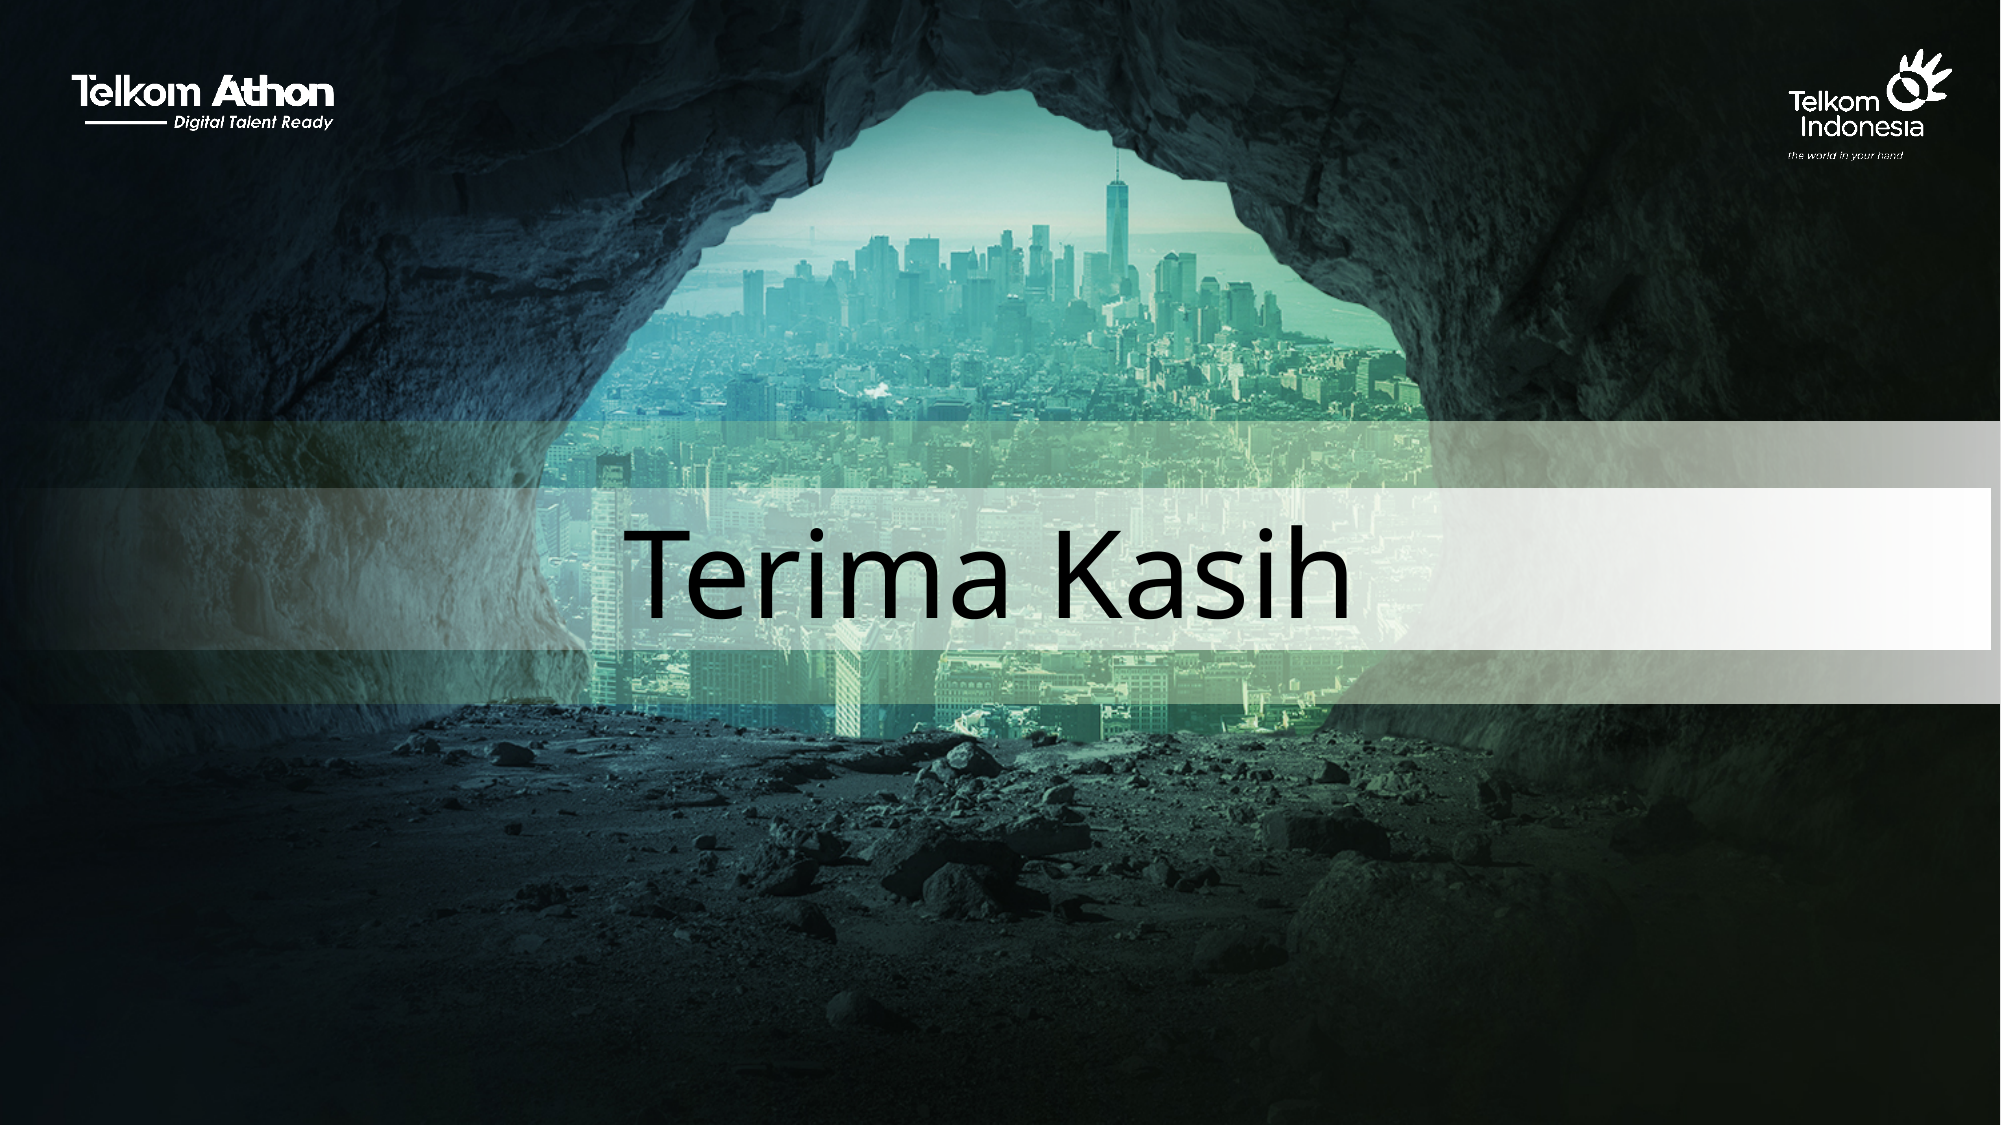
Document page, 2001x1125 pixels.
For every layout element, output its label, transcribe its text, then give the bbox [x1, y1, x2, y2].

picture [0, 0, 2001, 1125]
text_box Terima Kasih [0, 488, 1991, 650]
